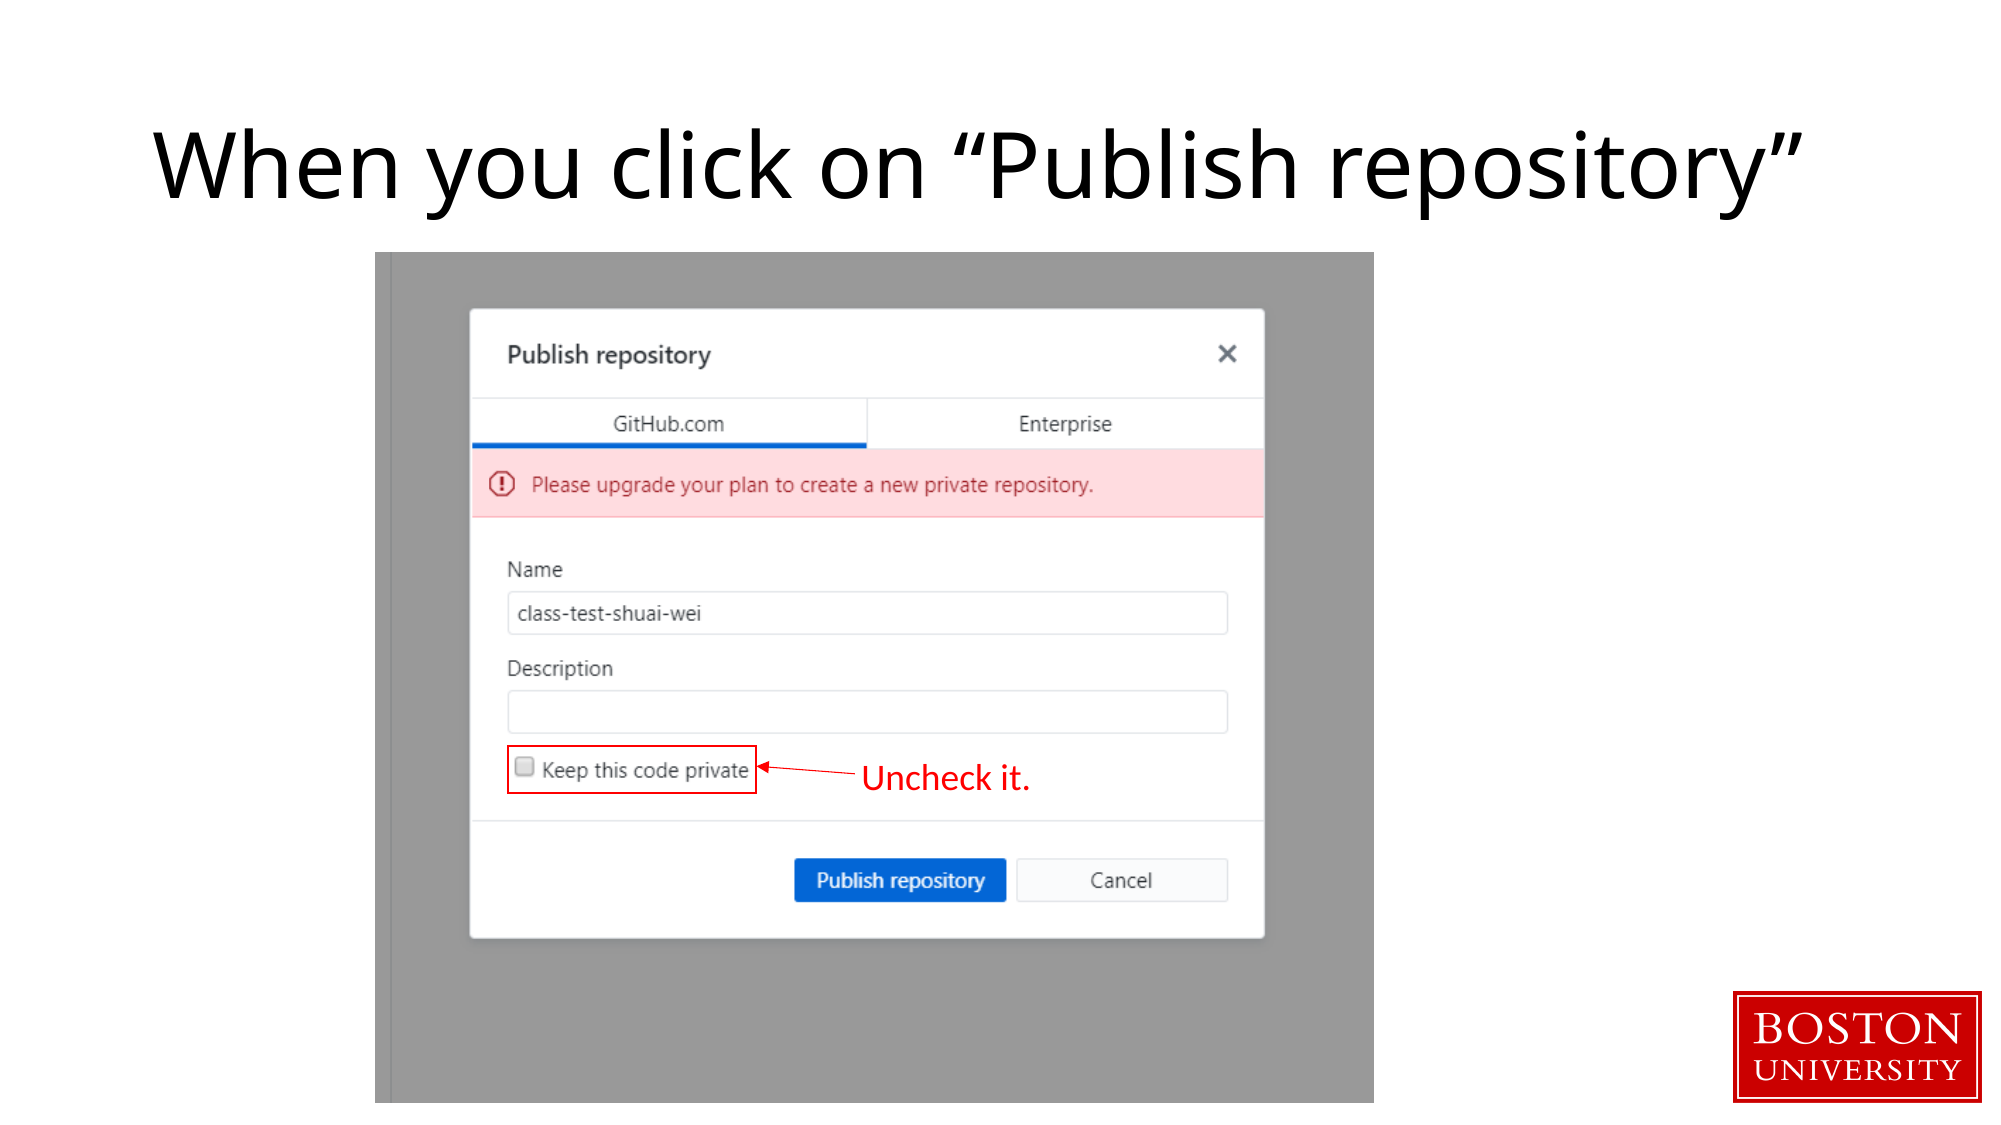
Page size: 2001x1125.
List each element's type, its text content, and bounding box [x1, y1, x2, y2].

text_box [375, 252, 1484, 1103]
picture [1733, 991, 1982, 1103]
title When you click on “Publish repository” [137, 59, 1863, 278]
